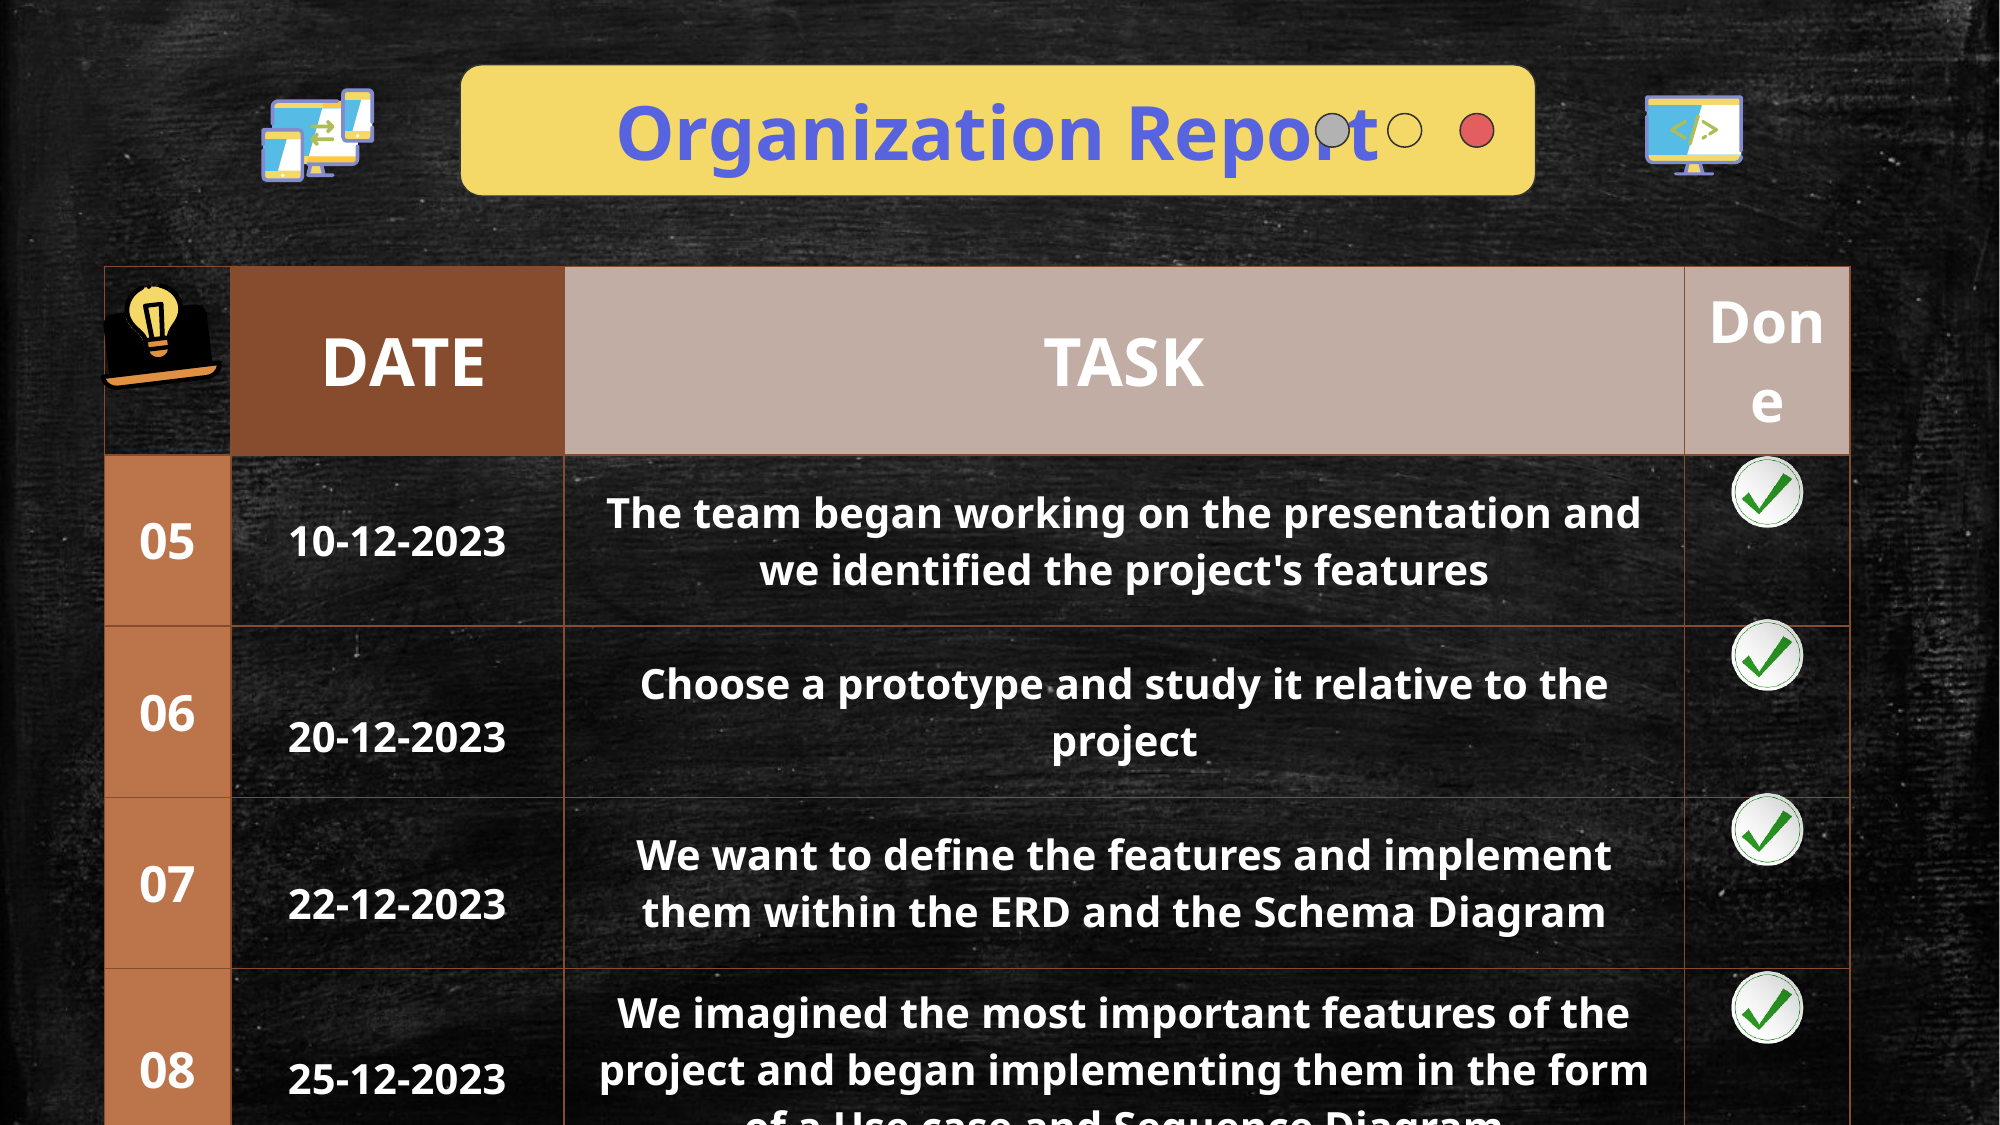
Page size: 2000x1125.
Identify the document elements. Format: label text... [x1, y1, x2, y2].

table_cell 20-12-2023 [232, 627, 563, 797]
table_header DATE [232, 267, 563, 454]
table_header [105, 267, 230, 454]
picture [1723, 959, 1807, 1048]
table_cell [1685, 456, 1849, 625]
table_cell 22-12-2023 [232, 798, 563, 968]
table_cell 06 [105, 627, 230, 797]
table_cell [1685, 798, 1849, 968]
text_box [95, 283, 218, 385]
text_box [1645, 95, 1744, 176]
picture [1723, 444, 1807, 532]
table_cell 10-12-2023 [232, 456, 563, 625]
table_header Done [1685, 267, 1849, 454]
table_cell We imagined the most important features of the project and began implementing them in the form of a Use case and Sequence Diagram [565, 969, 1684, 1125]
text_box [460, 64, 1536, 197]
table_cell [1685, 969, 1849, 1125]
table_cell The team began working on the presentation and we identified the project's features [565, 456, 1684, 625]
table_cell 25-12-2023 [232, 969, 563, 1125]
table_cell 08 [105, 969, 230, 1125]
picture [1723, 781, 1807, 870]
picture [1723, 607, 1807, 695]
table_cell Choose a prototype and study it relative to the project [565, 627, 1684, 797]
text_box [261, 88, 375, 183]
table_cell We want to define the features and implement them within the ERD and the Schema Diagram [565, 798, 1684, 968]
table_cell [1685, 627, 1849, 797]
table_cell 07 [105, 798, 230, 968]
table_header TASK [565, 267, 1684, 454]
table_cell 05 [105, 456, 230, 625]
